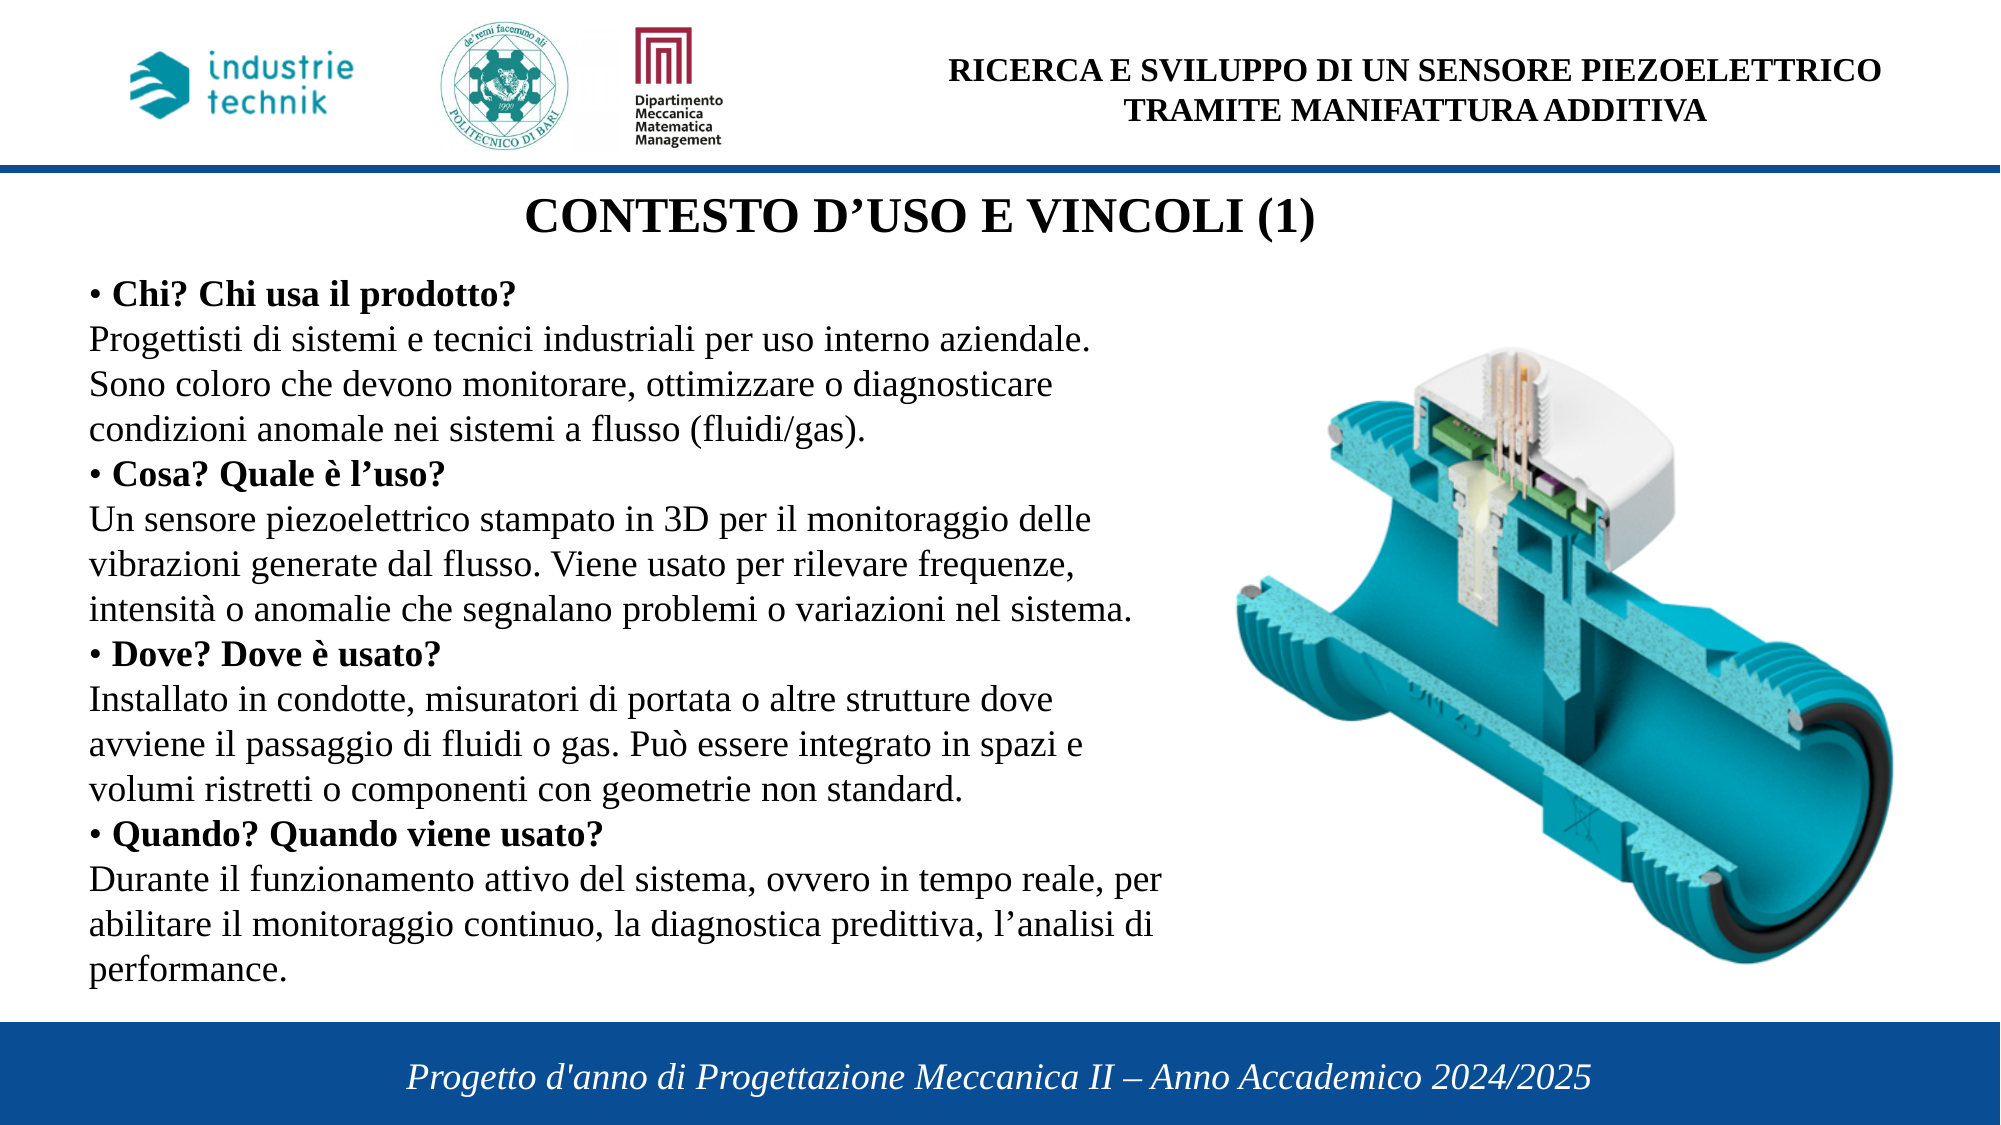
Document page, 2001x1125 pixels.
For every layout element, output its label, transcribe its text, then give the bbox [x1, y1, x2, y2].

text_box Contesto d’Uso e Vincoli (1) [509, 175, 1491, 251]
picture [74, 15, 401, 152]
text_box • Chi? Chi usa il prodotto? Progettisti di sistemi e tecnici industriali per uso interno aziendale. Sono coloro che devono monitorare, ottimizzare o diagnosticare condizioni anomale nei sistemi a flusso (fluidi/gas). • Cosa? Quale è l’uso? Un sensore piezoelettrico stampato in 3D per il monitoraggio delle vibrazioni generate dal flusso. Viene usato per rilevare frequenze, intensità o anomalie che segnalano problemi o variazioni nel sistema. • Dove? Dove è usato? Installato in condotte, misuratori di portata o altre strutture dove avviene il passaggio di fluidi o gas. Può essere integrato in spazi e volumi ristretti o componenti con geometrie non standard. • Quando? Quando viene usato? Durante il funzionamento attivo del sistema, ovvero in tempo reale, per abilitare il monitoraggio continuo, la diagnostica predittiva, l’analisi di performance. [74, 261, 1190, 1042]
picture [1161, 305, 2000, 1008]
text_box Progetto d'anno di Progettazione Meccanica II – Anno Accademico 2024/2025 [0, 1022, 2000, 1125]
text_box Ricerca e sviluppo di un sensore piezoelettrico TRAMITE MANIFATTURA additiva [880, 40, 1952, 136]
picture [437, 20, 734, 152]
